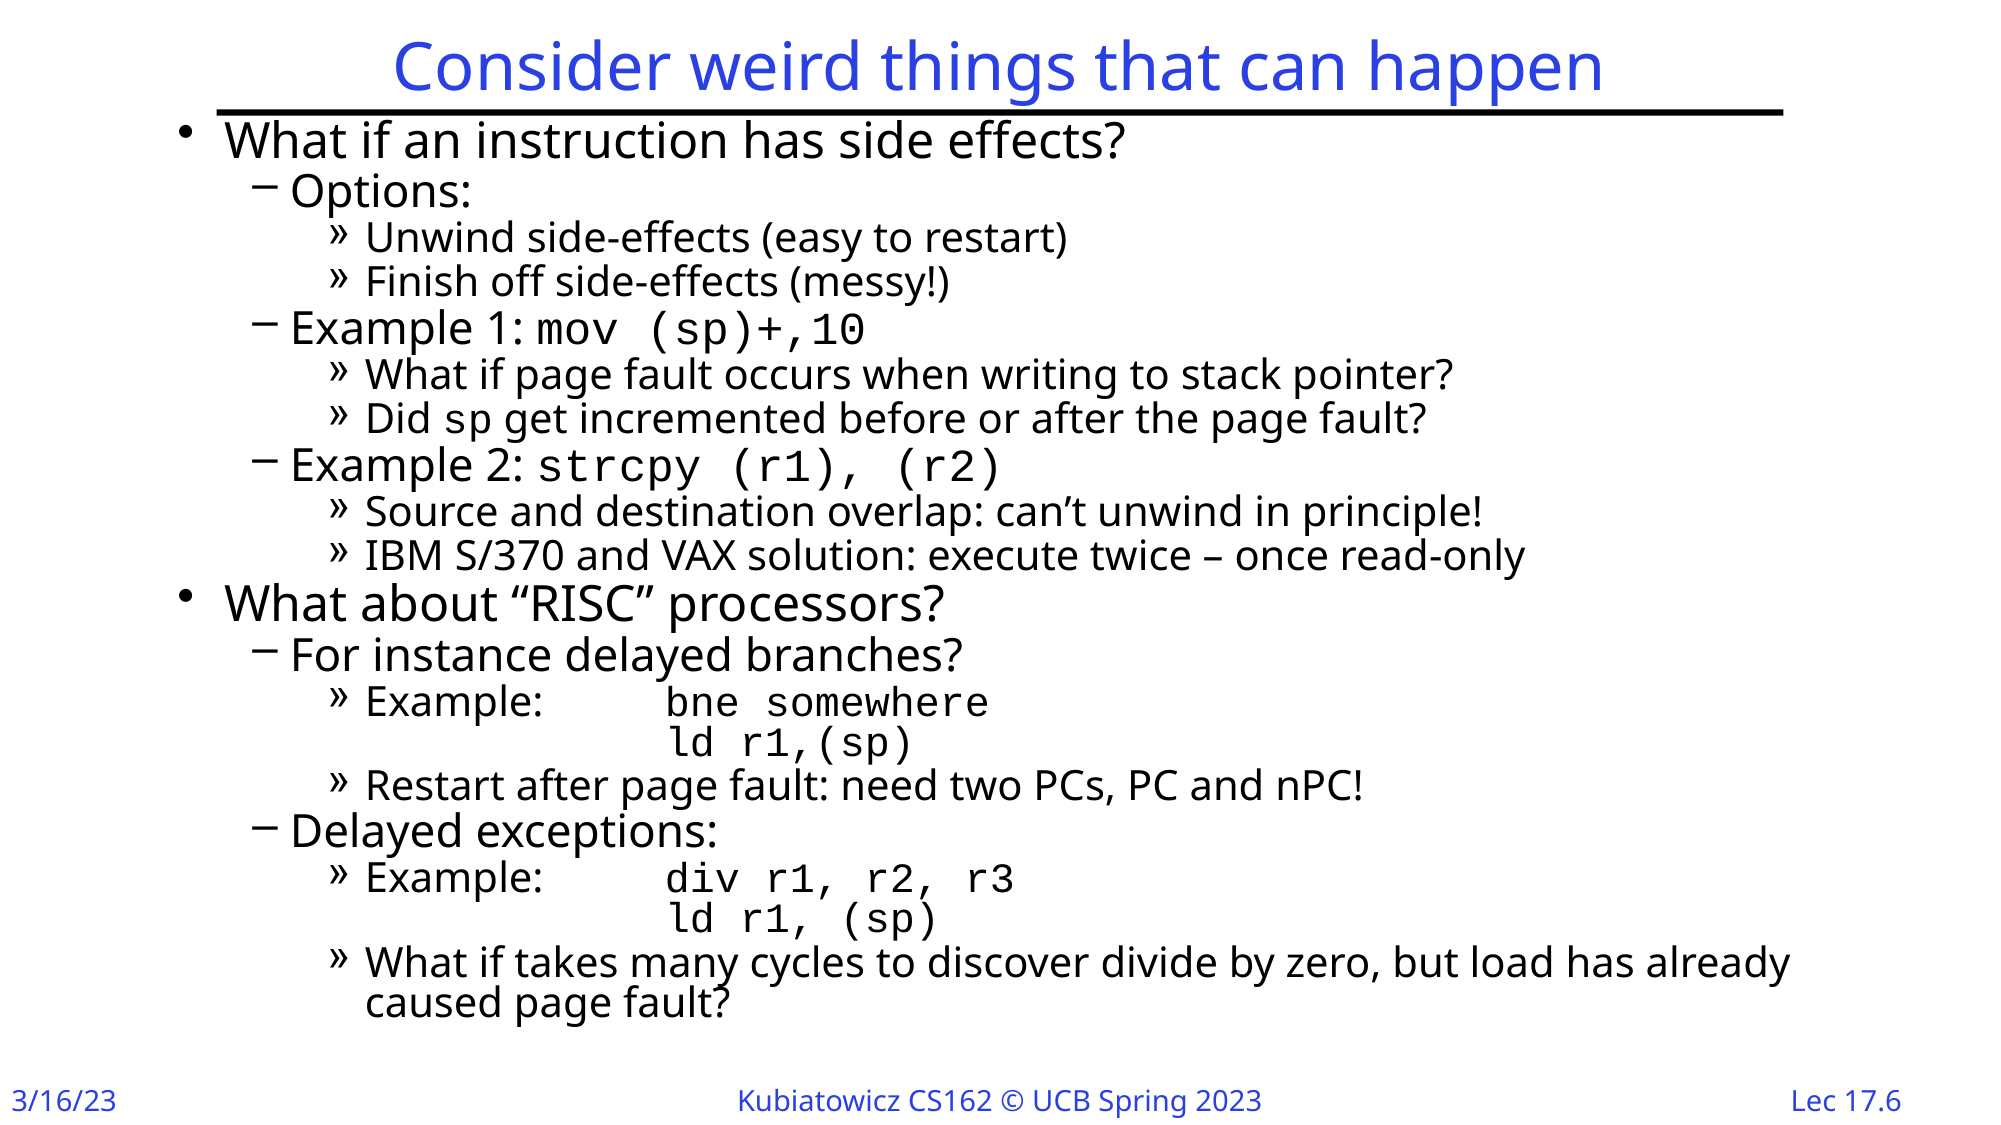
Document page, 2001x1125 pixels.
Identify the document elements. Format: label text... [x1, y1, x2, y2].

list What if an instruction has side effects? Options: Unwind side-effects (easy to restart) Finish off side-effects (messy!) Example 1: mov (sp)+,10 What if page fault occurs when writing to stack pointer? Did sp get incremented before or after the page fault? Example 2: strcpy (r1), (r2) Source and destination overlap: can’t unwind in principle! IBM S/370 and VAX solution: execute twice – once read-only What about “RISC” processors? For instance delayed branches? Example: bne somewhere ld r1,(sp) Restart after page fault: need two PCs, PC and nPC! Delayed exceptions: Example: div r1, r2, r3 ld r1, (sp) What if takes many cycles to discover divide by zero, but load has already caused page fault? [162, 112, 1838, 1100]
title Consider weird things that can happen [216, 24, 1784, 112]
